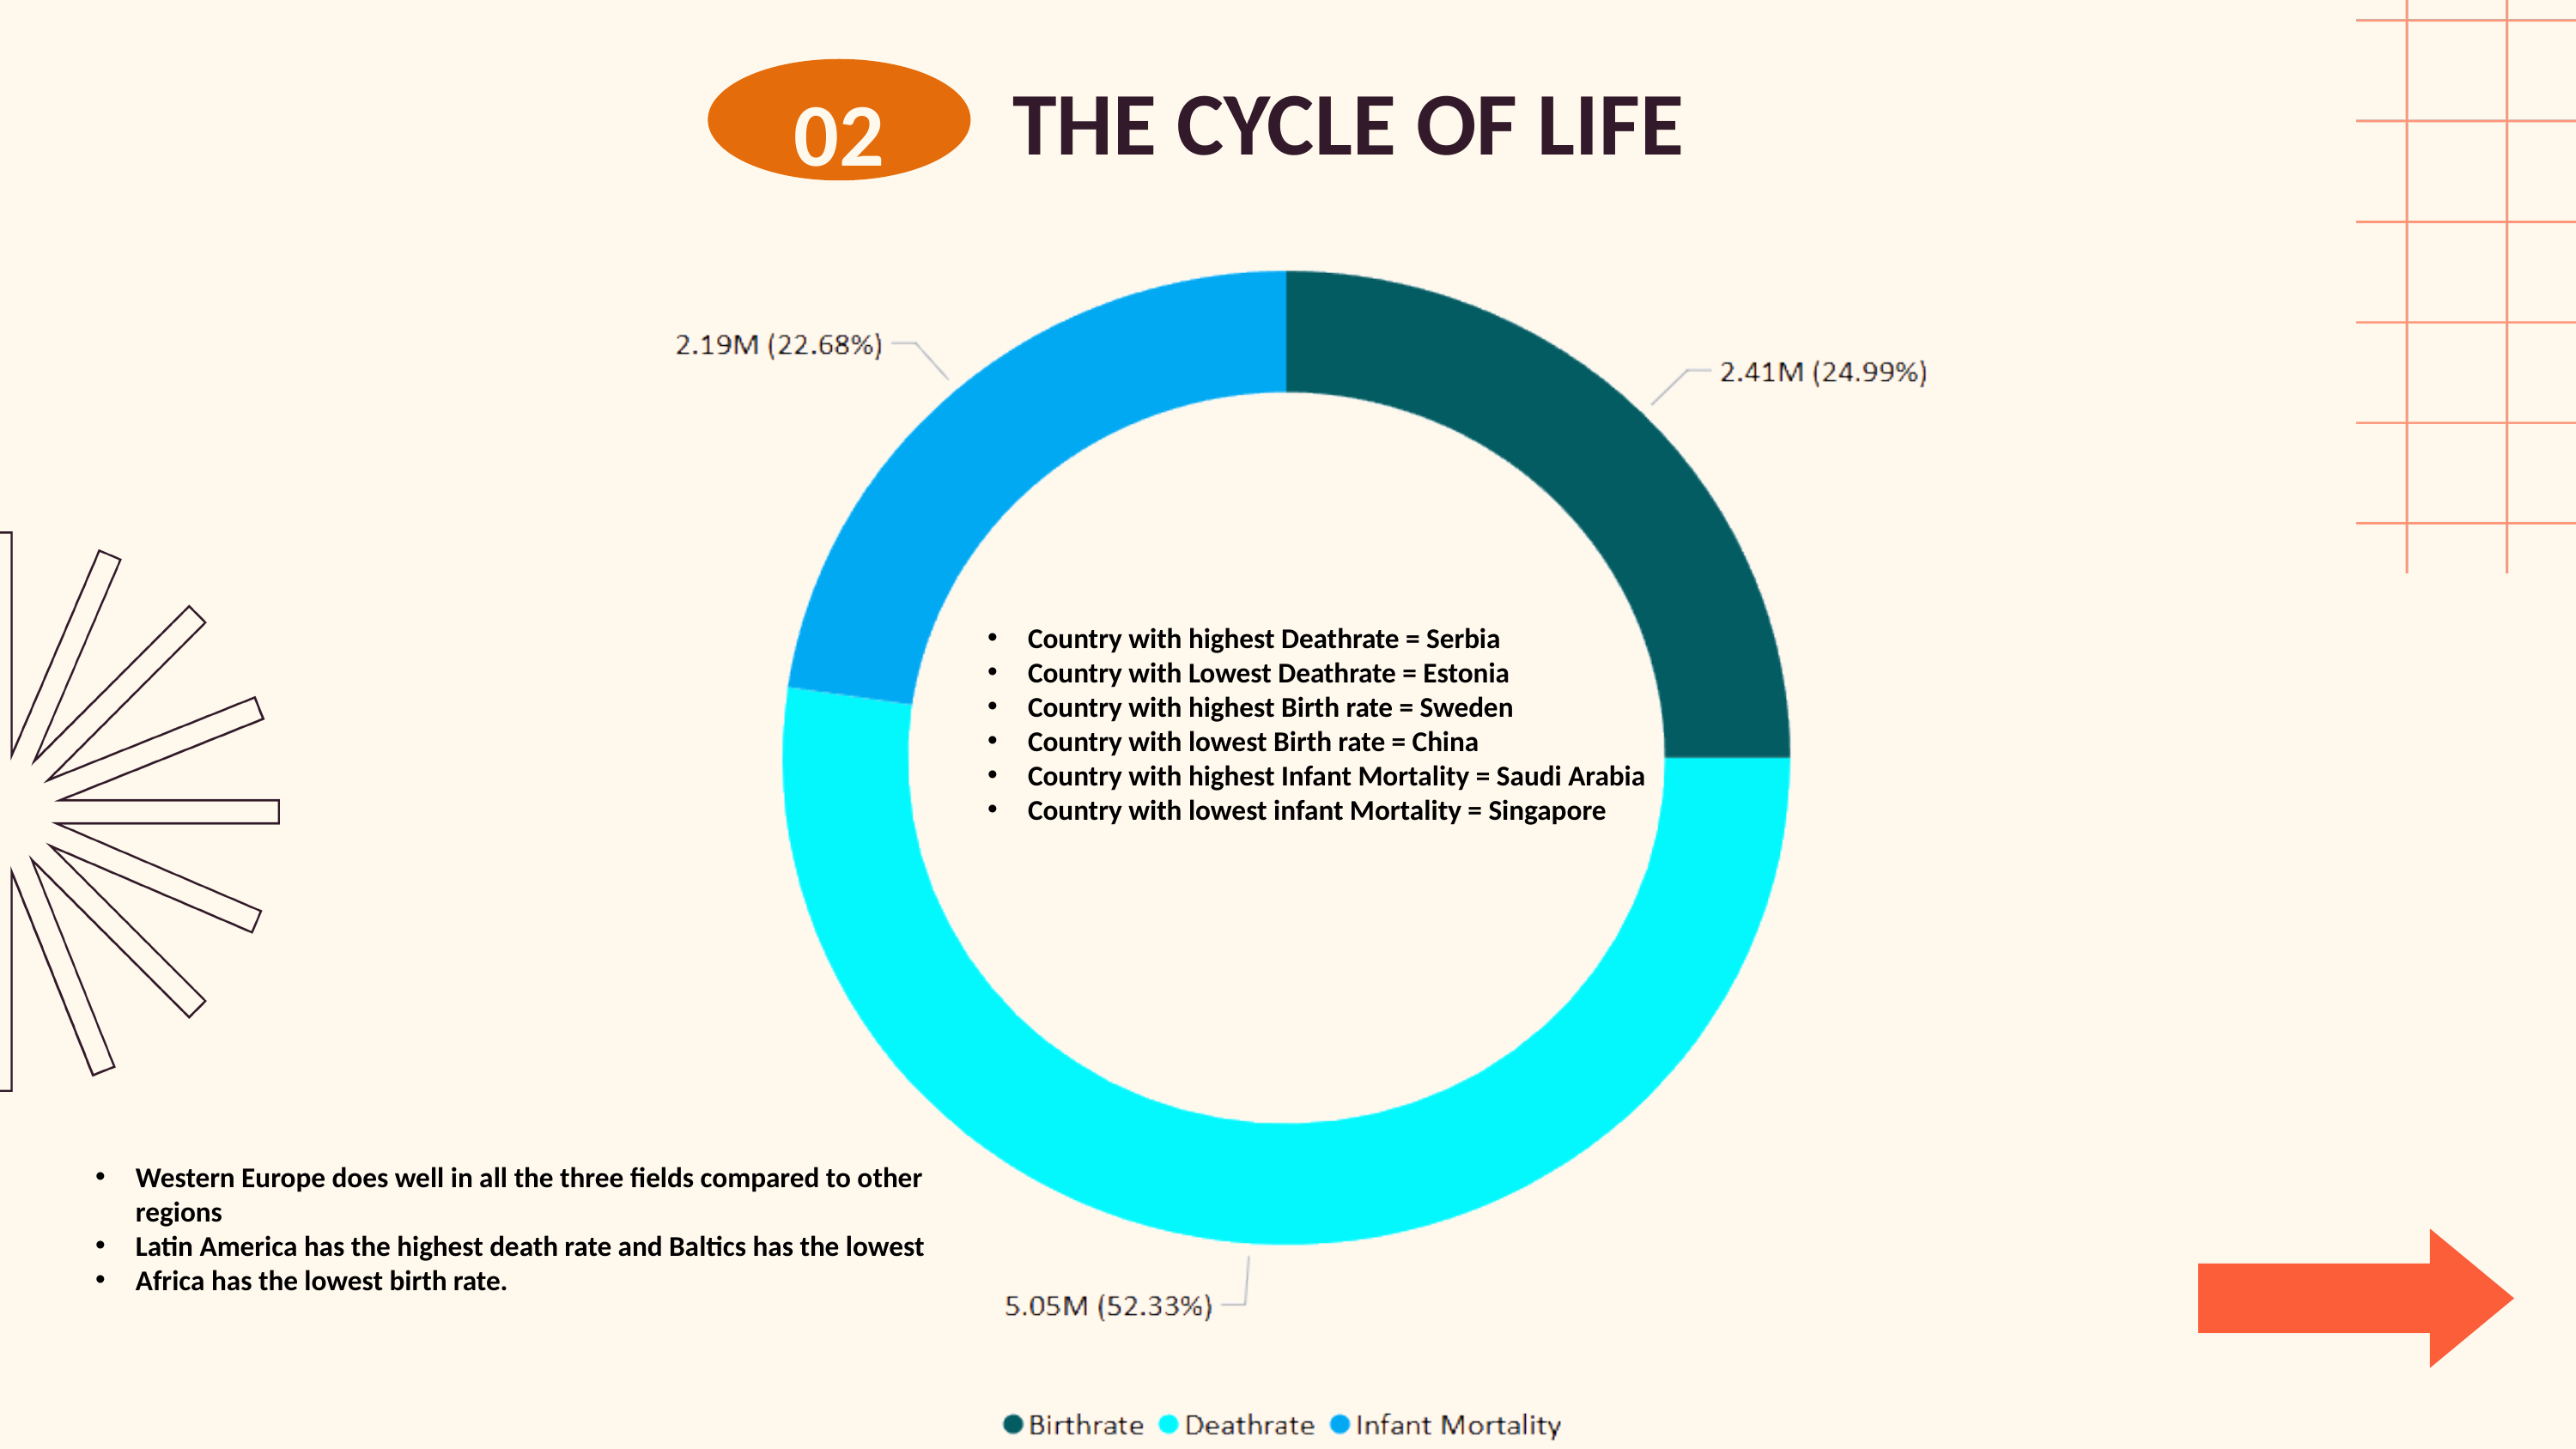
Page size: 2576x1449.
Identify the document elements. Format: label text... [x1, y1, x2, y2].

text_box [2197, 1228, 2515, 1368]
text_box [2355, 0, 2576, 114]
picture [0, 115, 2576, 1449]
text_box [708, 18, 971, 112]
text_box THE CYCLE OF LIFE [975, 65, 1752, 112]
